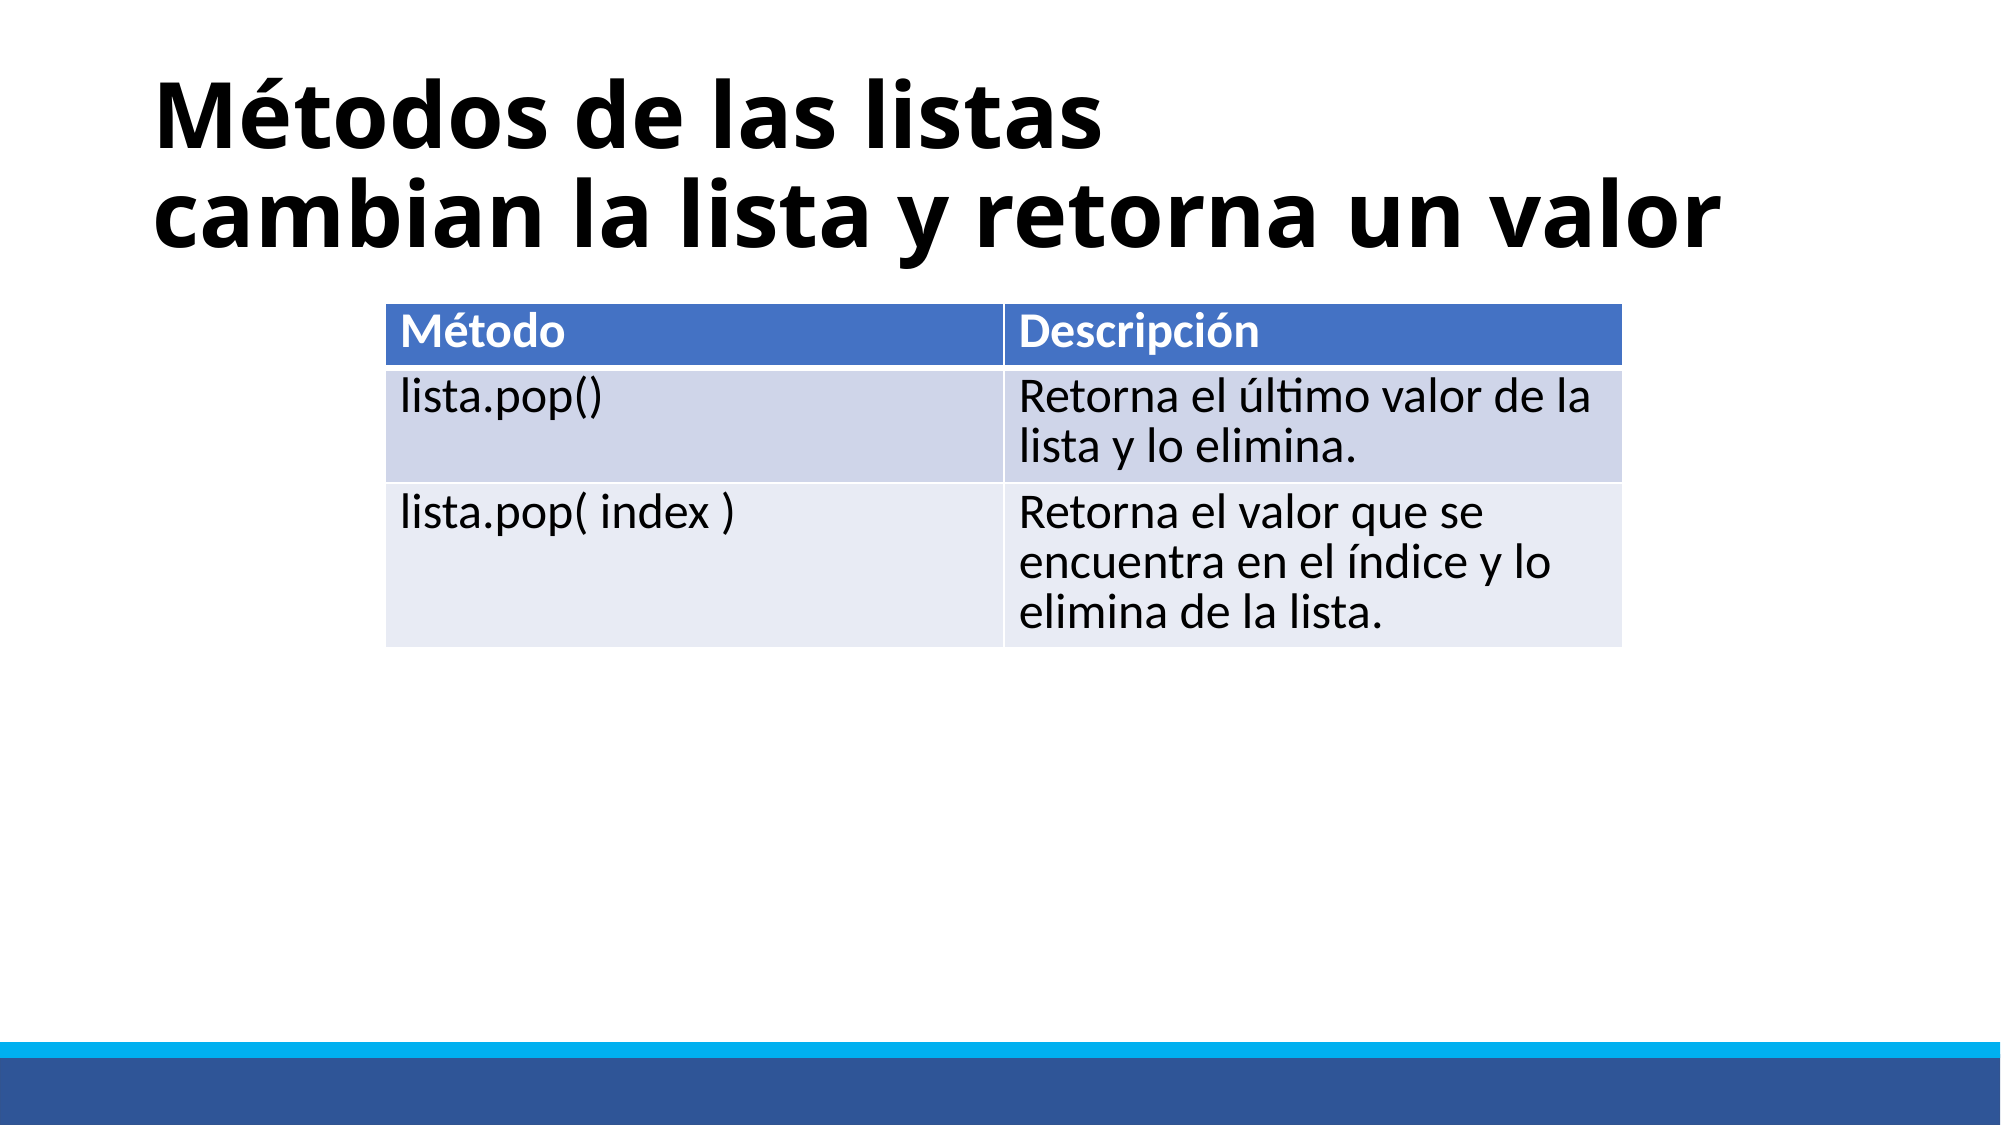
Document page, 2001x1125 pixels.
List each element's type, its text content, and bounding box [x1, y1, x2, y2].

table_header Descripción [1005, 304, 1622, 365]
table_cell Retorna el último valor de la lista y lo elimina. [1005, 371, 1622, 482]
table_cell lista.pop() [386, 371, 1003, 482]
title Métodos de las listas cambian la lista y retorna un valor [137, 59, 1863, 278]
table_cell Retorna el valor que se encuentra en el índice y lo elimina de la lista. [1005, 484, 1622, 647]
table_cell lista.pop( index ) [386, 484, 1003, 647]
table_header Método [386, 304, 1003, 365]
